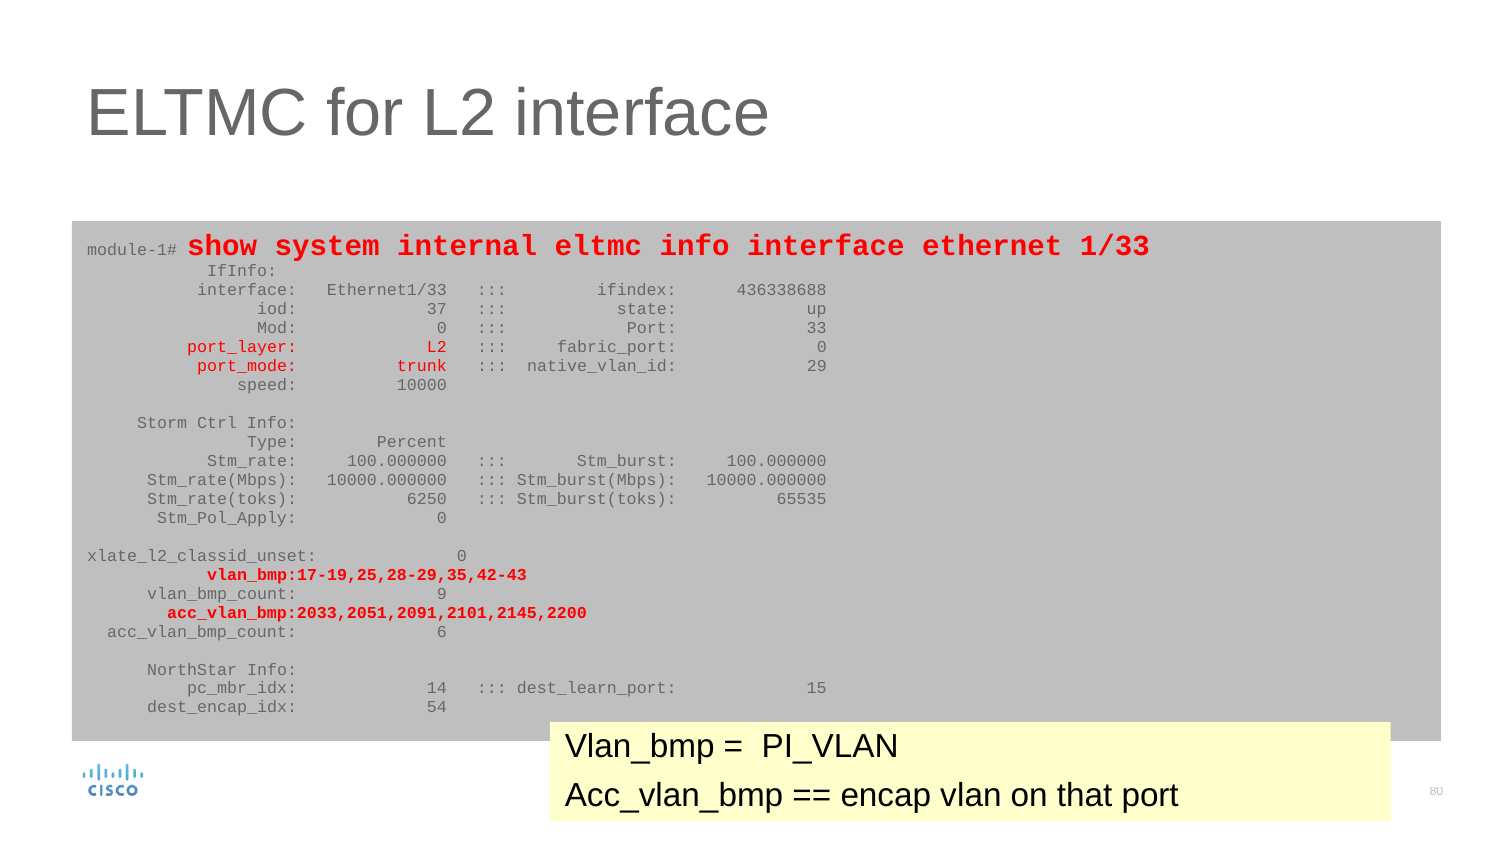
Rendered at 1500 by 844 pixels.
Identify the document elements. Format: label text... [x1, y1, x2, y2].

text_box Vlan_bmp = PI_VLAN Acc_vlan_bmp == encap vlan on that port [549, 721, 1391, 821]
picture [77, 758, 149, 803]
title ELTMC for L2 interface [71, 55, 1441, 176]
list module-1# show system internal eltmc info interface ethernet 1/33 IfInfo: interface: Ethernet1/33 ::: ifindex: 436338688 iod: 37 ::: state: up Mod: 0 ::: Port: 33 port_layer: L2 ::: fabric_port: 0 port_mode: trunk ::: native_vlan_id: 29 speed: 10000 Storm Ctrl Info: Type: Percent Stm_rate: 100.000000 ::: Stm_burst: 100.000000 Stm_rate(Mbps): 10000.000000 ::: Stm_burst(Mbps): 10000.000000 Stm_rate(toks): 6250 ::: Stm_burst(toks): 65535 Stm_Pol_Apply: 0 xlate_l2_classid_unset: 0 vlan_bmp:17-19,25,28-29,35,42-43 vlan_bmp_count: 9 acc_vlan_bmp:2033,2051,2091,2101,2145,2200 acc_vlan_bmp_count: 6 NorthStar Info: pc_mbr_idx: 14 ::: dest_learn_port: 15 dest_encap_idx: 54 [71, 221, 1441, 741]
